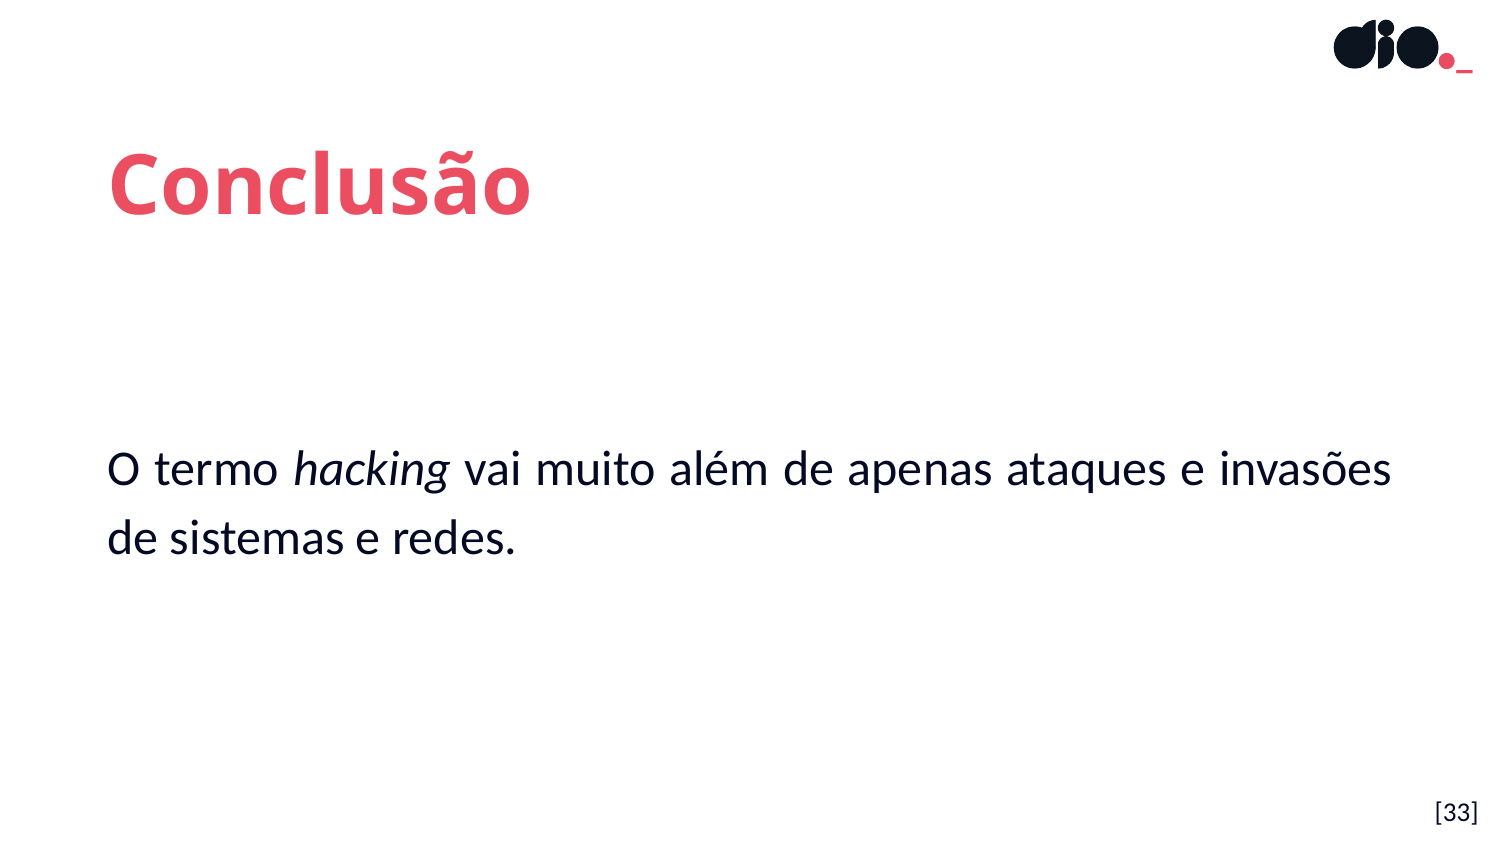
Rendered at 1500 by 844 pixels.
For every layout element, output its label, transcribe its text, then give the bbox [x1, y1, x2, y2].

text_box O termo hacking vai muito além de apenas ataques e invasões de sistemas e redes. [92, 242, 1408, 749]
text_box Conclusão [92, 104, 1408, 242]
slide_number [33] [1403, 779, 1494, 844]
picture [1333, 19, 1473, 74]
